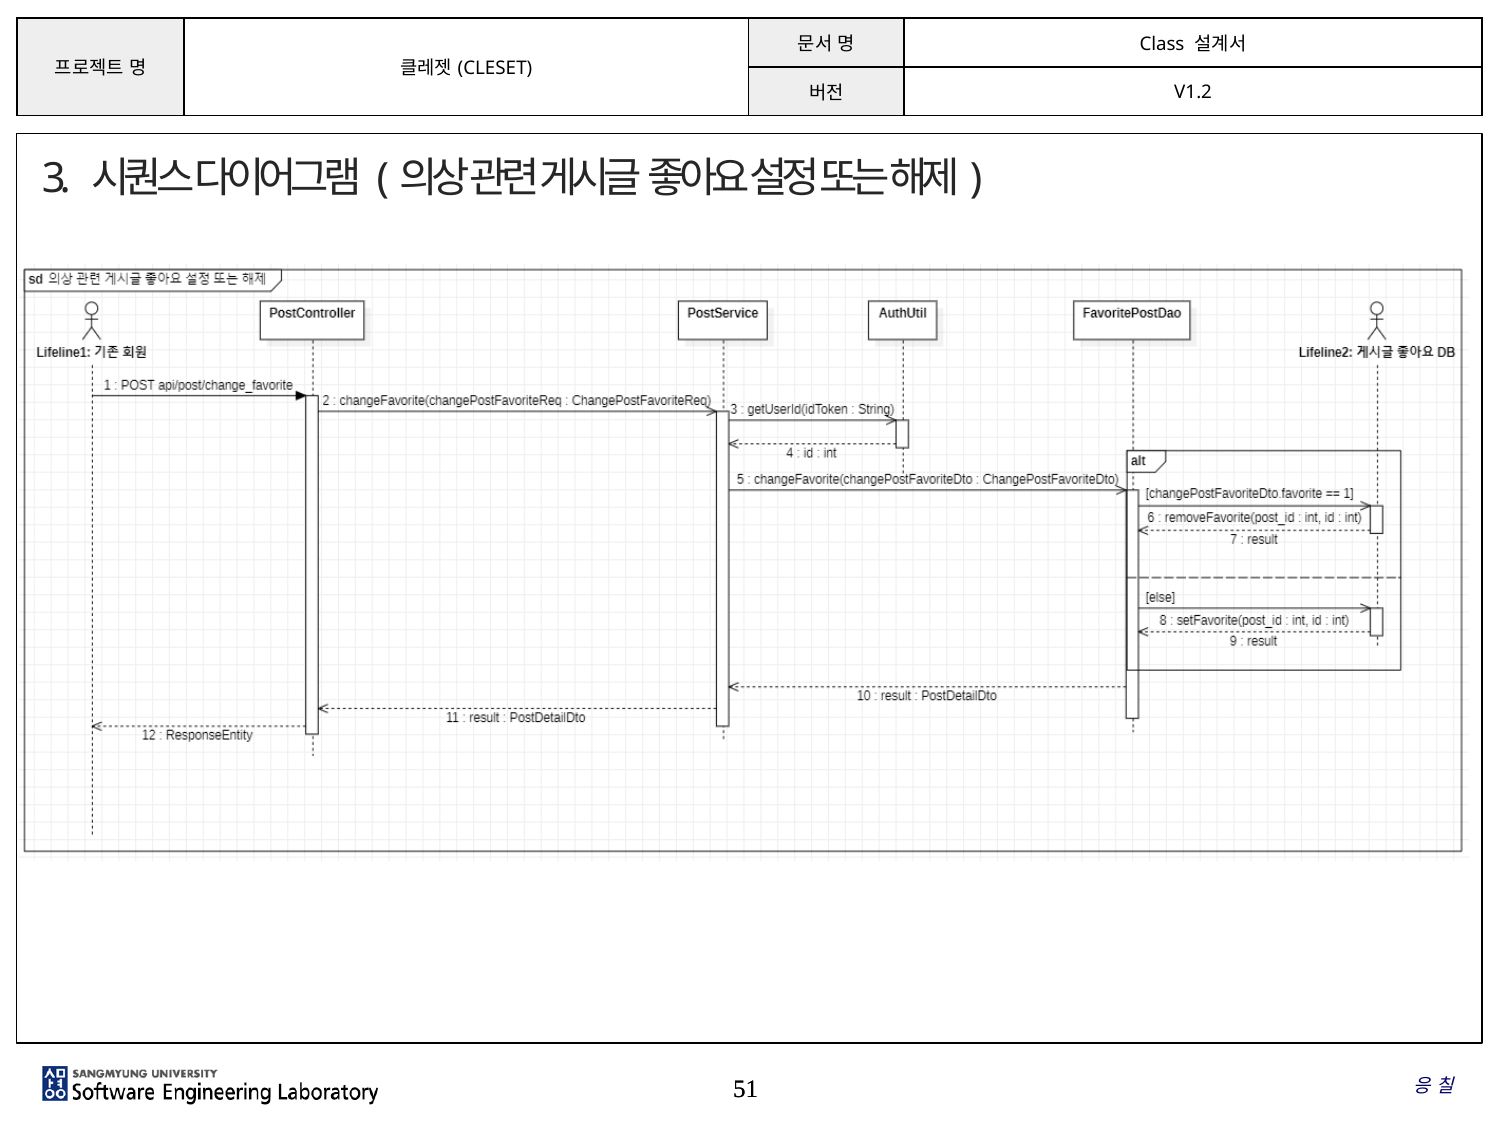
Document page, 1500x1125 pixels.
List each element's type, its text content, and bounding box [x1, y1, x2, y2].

picture [42, 1066, 382, 1106]
footer 응 칠 [994, 1060, 1454, 1110]
text_box 3. 시퀀스 다이어그램 (의상 관련 게시글 좋아요 설정 또는 해제) [27, 143, 998, 209]
picture [18, 264, 1469, 861]
